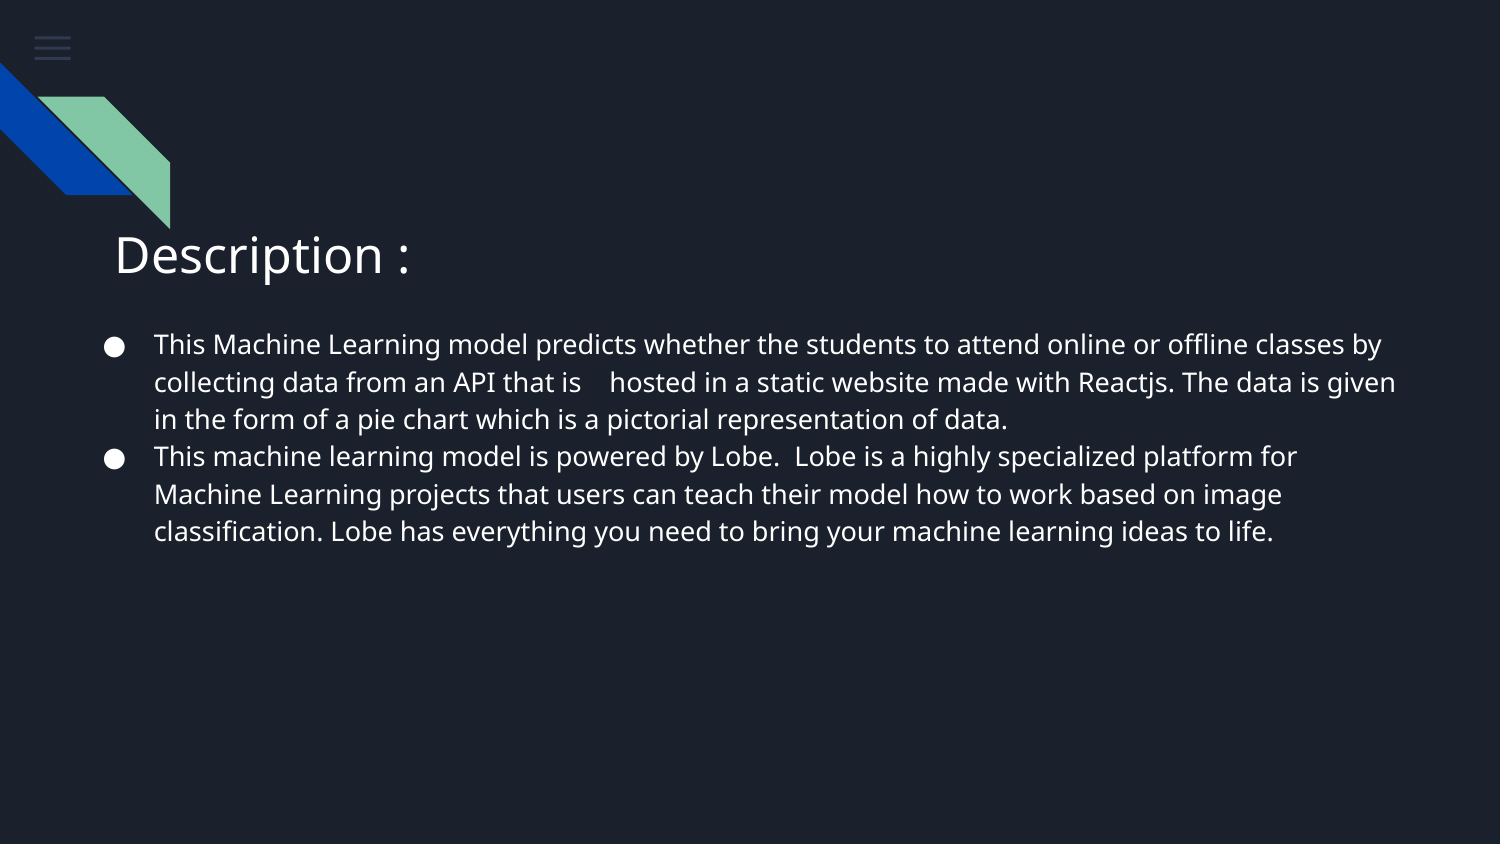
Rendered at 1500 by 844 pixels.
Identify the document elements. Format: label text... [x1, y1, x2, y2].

list This Machine Learning model predicts whether the students to attend online or offline classes by collecting data from an API that is hosted in a static website made with Reactjs. The data is given in the form of a pie chart which is a pictorial representation of data. This machine learning model is powered by Lobe. Lobe is a highly specialized platform for Machine Learning projects that users can teach their model how to work based on image classification. Lobe has everything you need to bring your machine learning ideas to life. [63, 307, 1420, 566]
title Description : [100, 208, 1255, 307]
